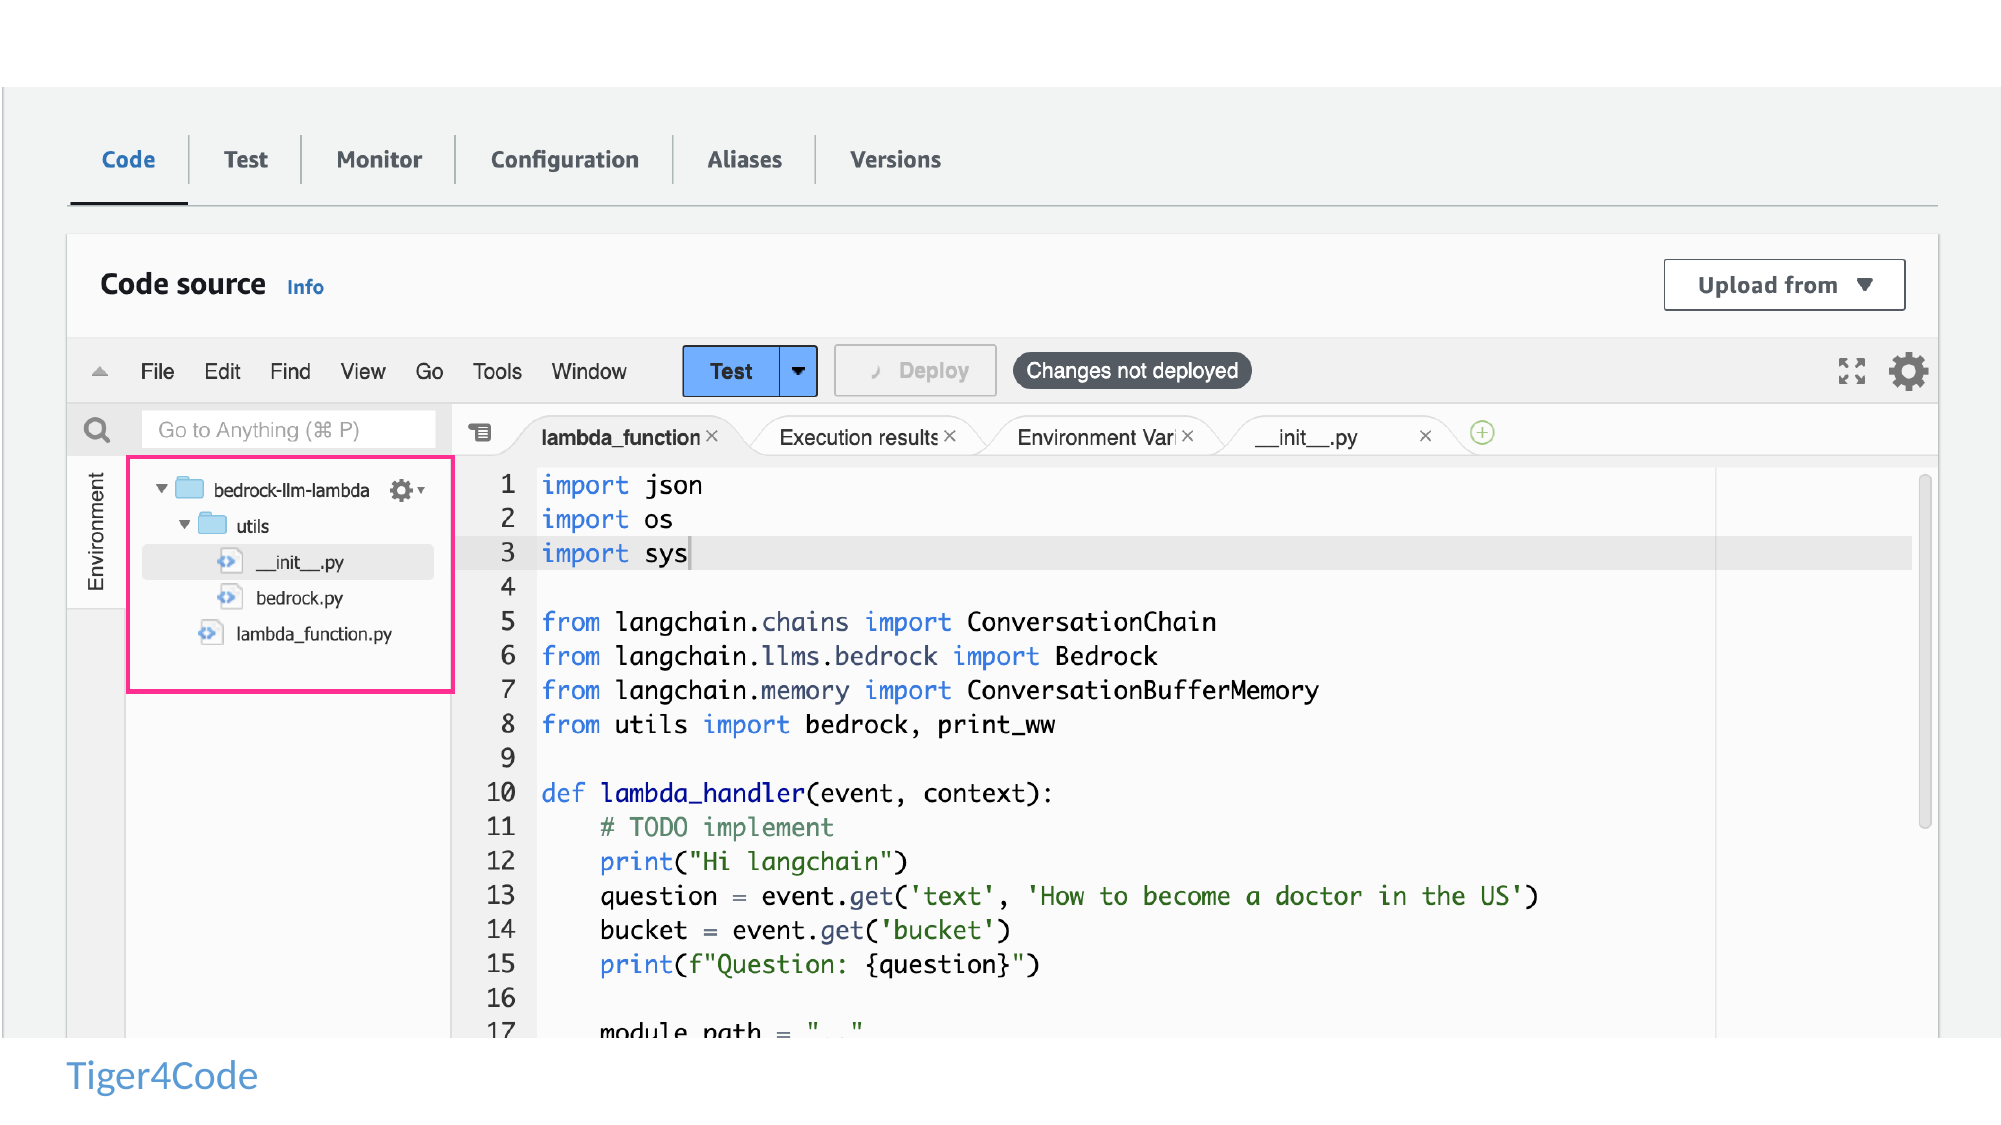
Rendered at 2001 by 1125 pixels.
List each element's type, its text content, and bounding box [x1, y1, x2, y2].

picture [0, 87, 2001, 1038]
text_box Tiger4Code [0, 1040, 325, 1106]
